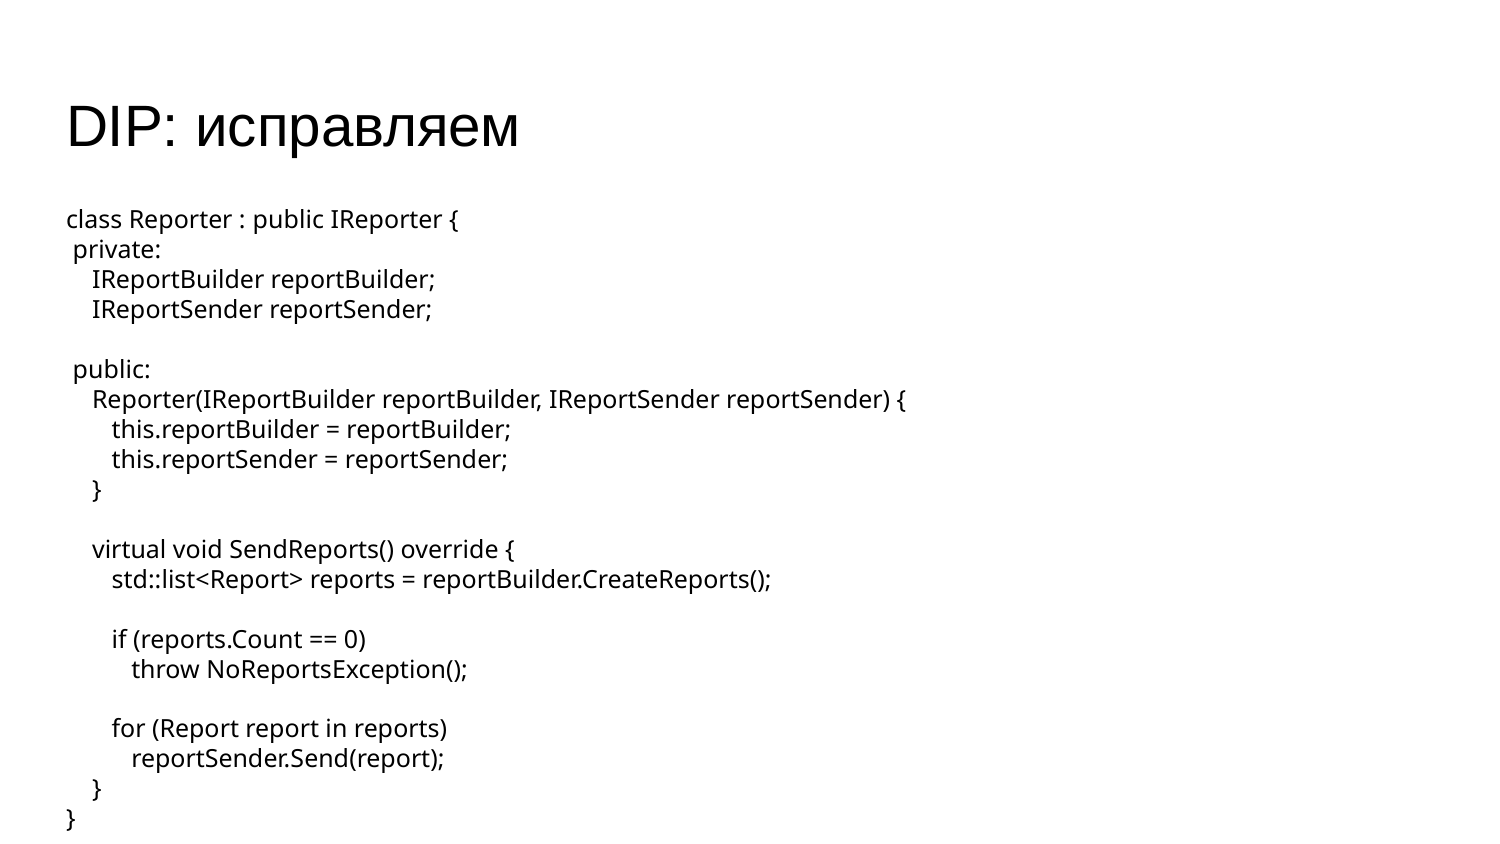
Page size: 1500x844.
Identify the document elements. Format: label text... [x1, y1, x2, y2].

title DIP: исправляем [51, 72, 1449, 167]
list class Reporter : public IReporter { private: IReportBuilder reportBuilder; IReportSender reportSender; public: Reporter(IReportBuilder reportBuilder, IReportSender reportSender) { this.reportBuilder = reportBuilder; this.reportSender = reportSender; } virtual void SendReports() override { std::list<Report> reports = reportBuilder.CreateReports(); if (reports.Count == 0) throw NoReportsException(); for (Report report in reports) reportSender.Send(report); } } [51, 189, 1449, 750]
